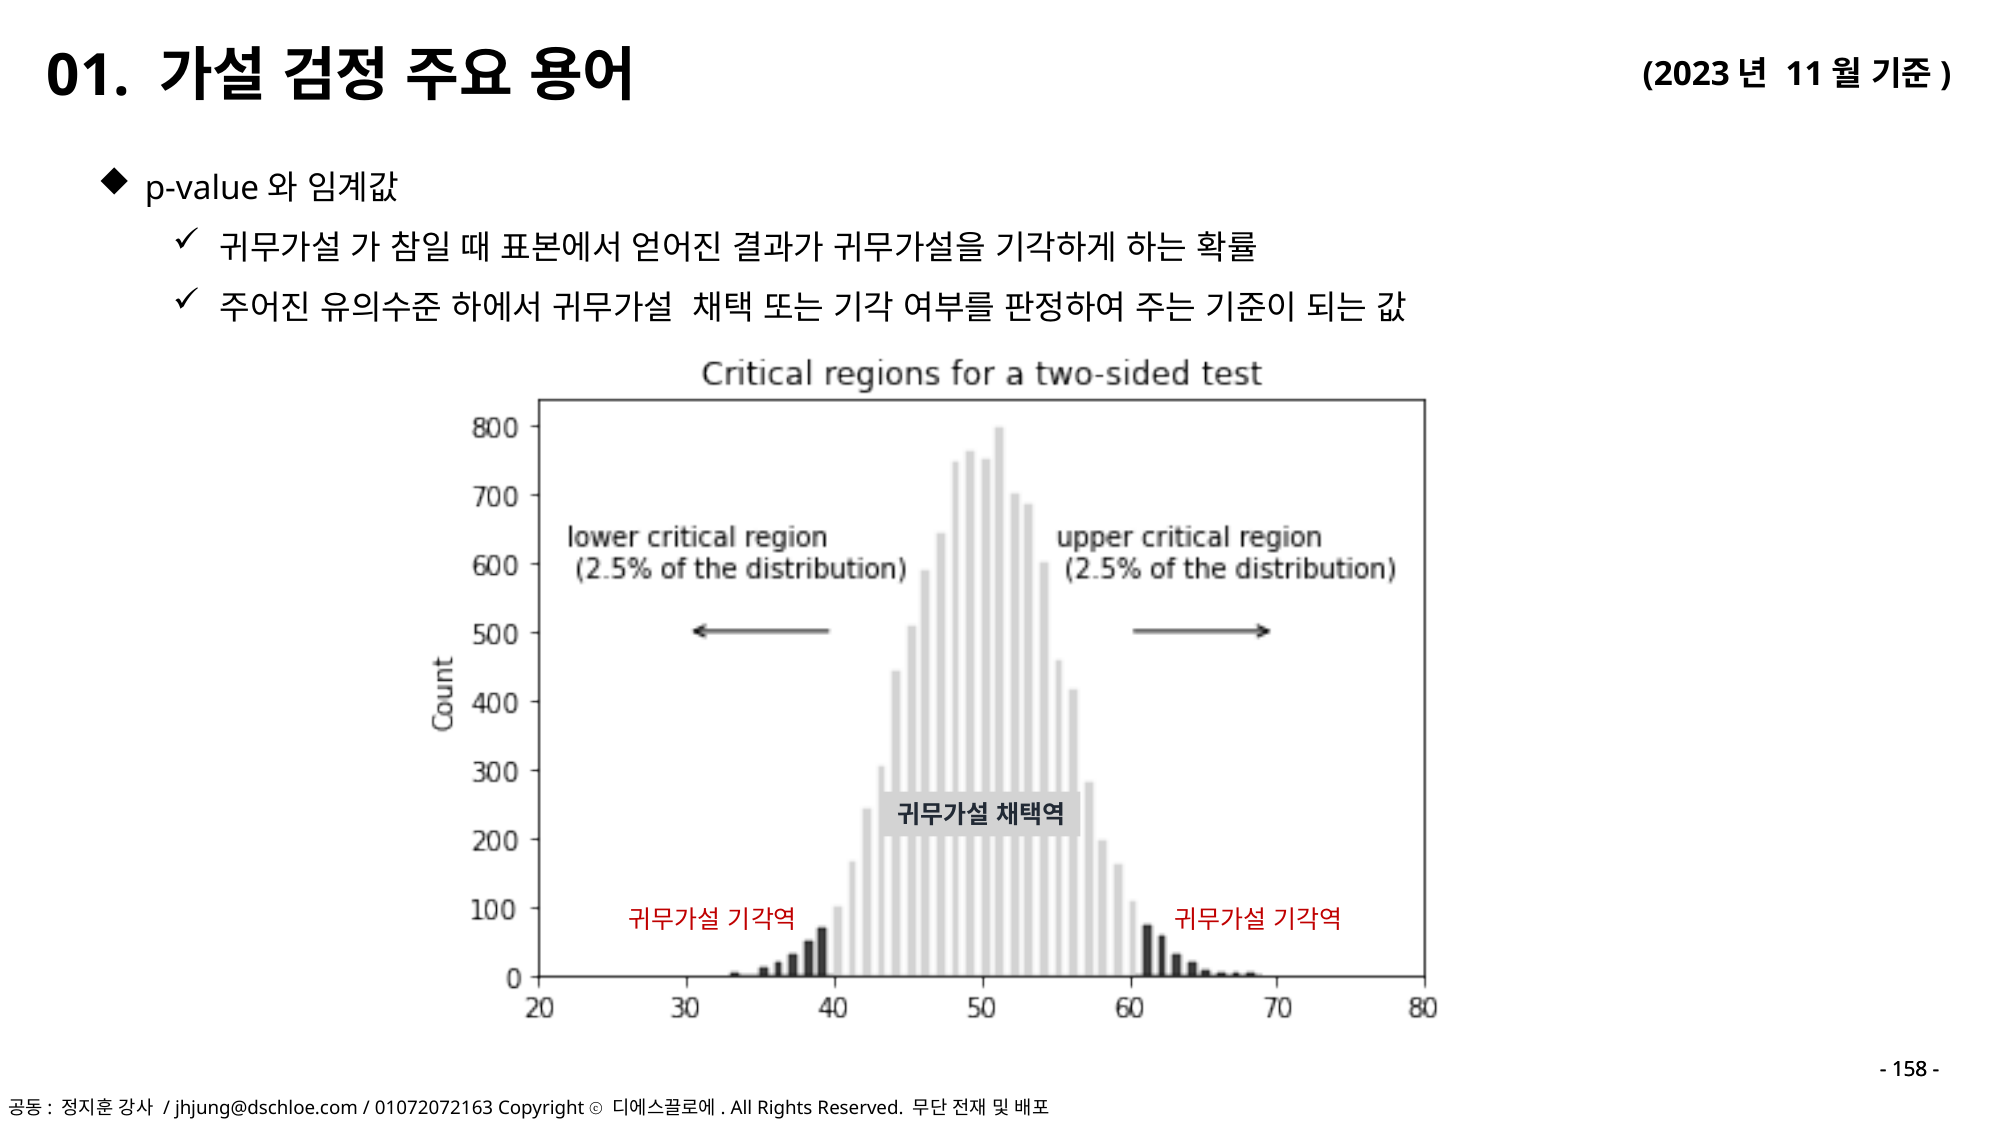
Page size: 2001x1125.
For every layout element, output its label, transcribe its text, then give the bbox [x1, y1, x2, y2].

picture [414, 341, 1459, 1040]
text_box 01. 가설 검정 주요 용어 [32, 30, 651, 115]
slide_number - 158 - [1504, 1039, 1955, 1100]
